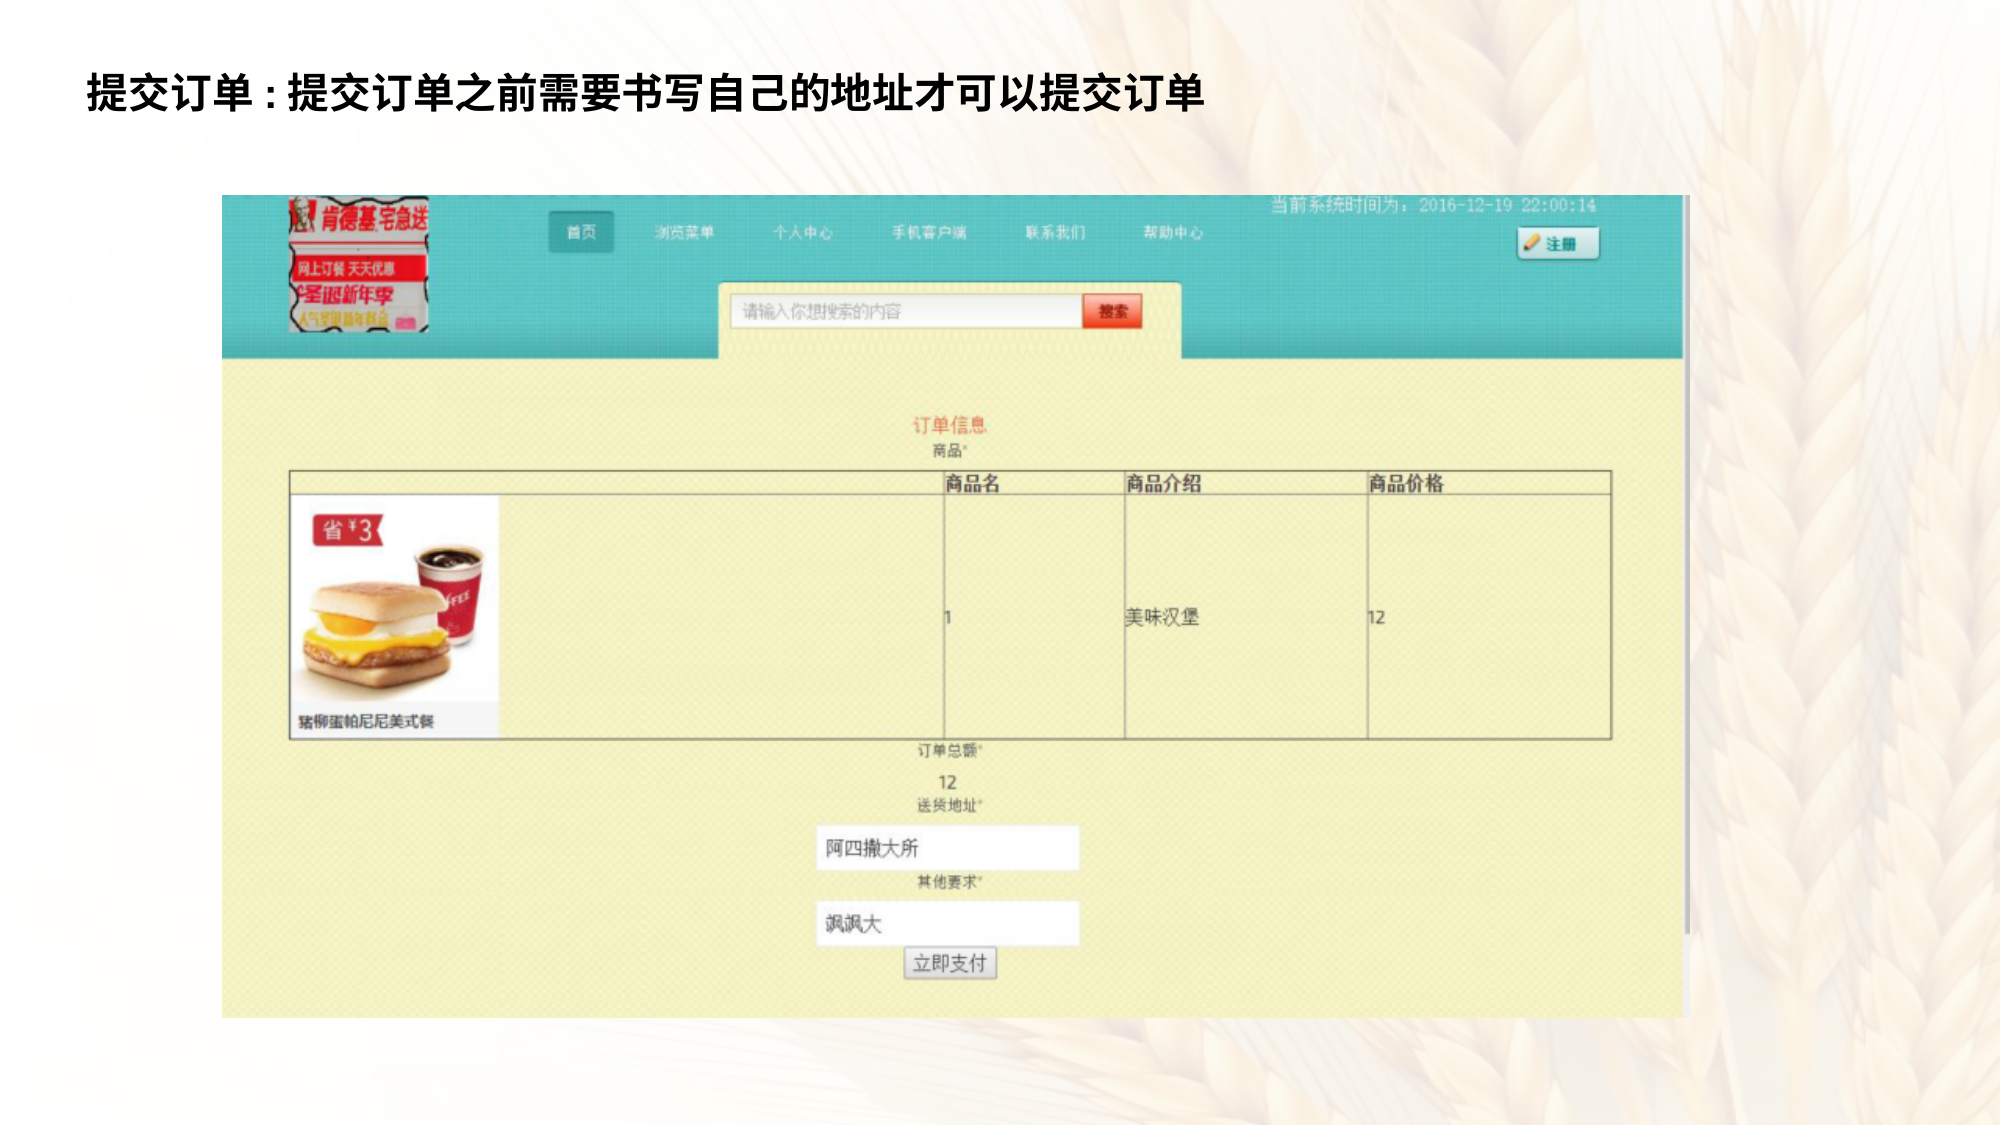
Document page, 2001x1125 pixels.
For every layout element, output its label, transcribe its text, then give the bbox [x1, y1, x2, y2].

picture [222, 195, 1690, 1018]
text_box 提交订单:提交订单之前需要书写自己的地址才可以提交订单 [71, 14, 1562, 169]
